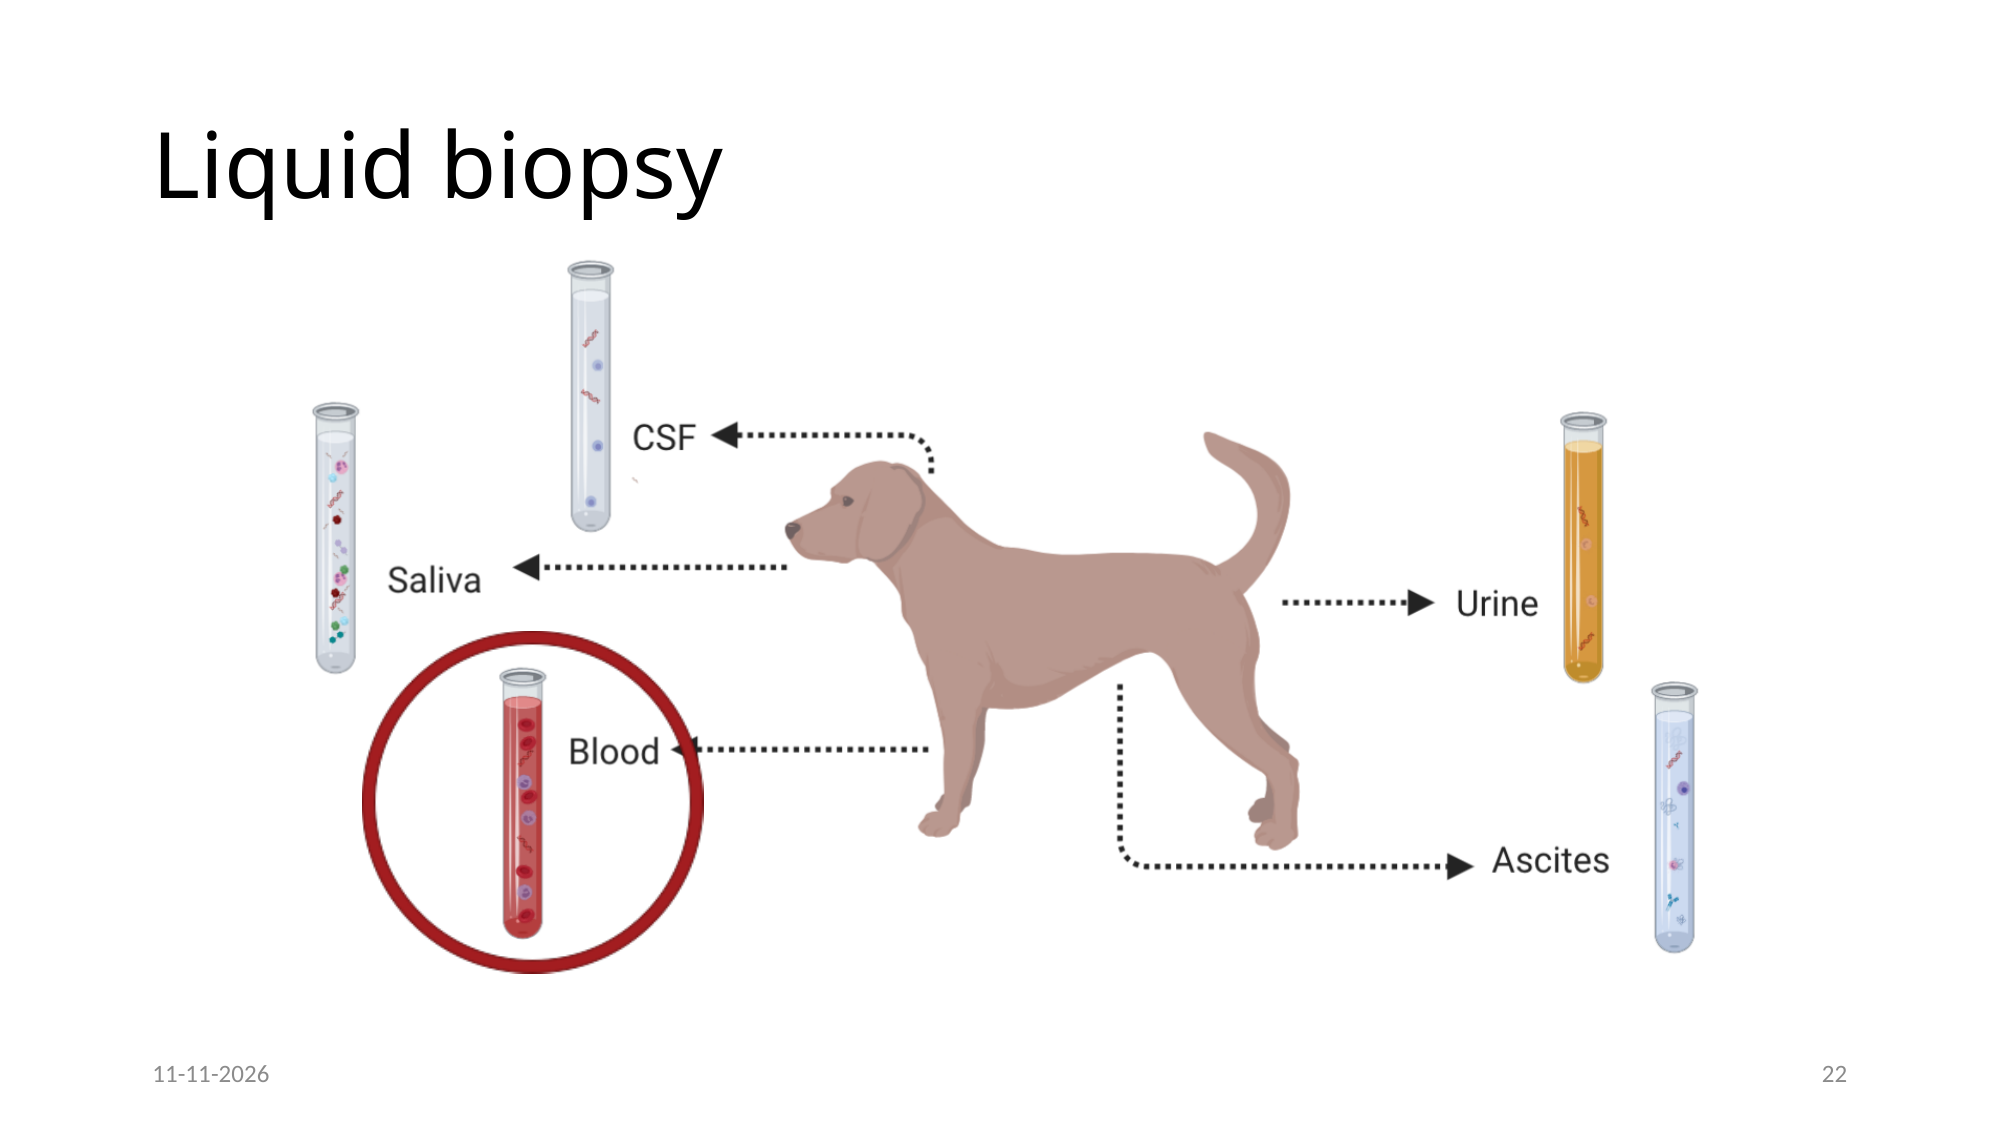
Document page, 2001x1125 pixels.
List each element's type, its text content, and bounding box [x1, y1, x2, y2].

slide_number 22 [1412, 1042, 1863, 1103]
title Liquid biopsy [137, 59, 1863, 278]
picture [290, 243, 1727, 1002]
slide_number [137, 1042, 588, 1103]
